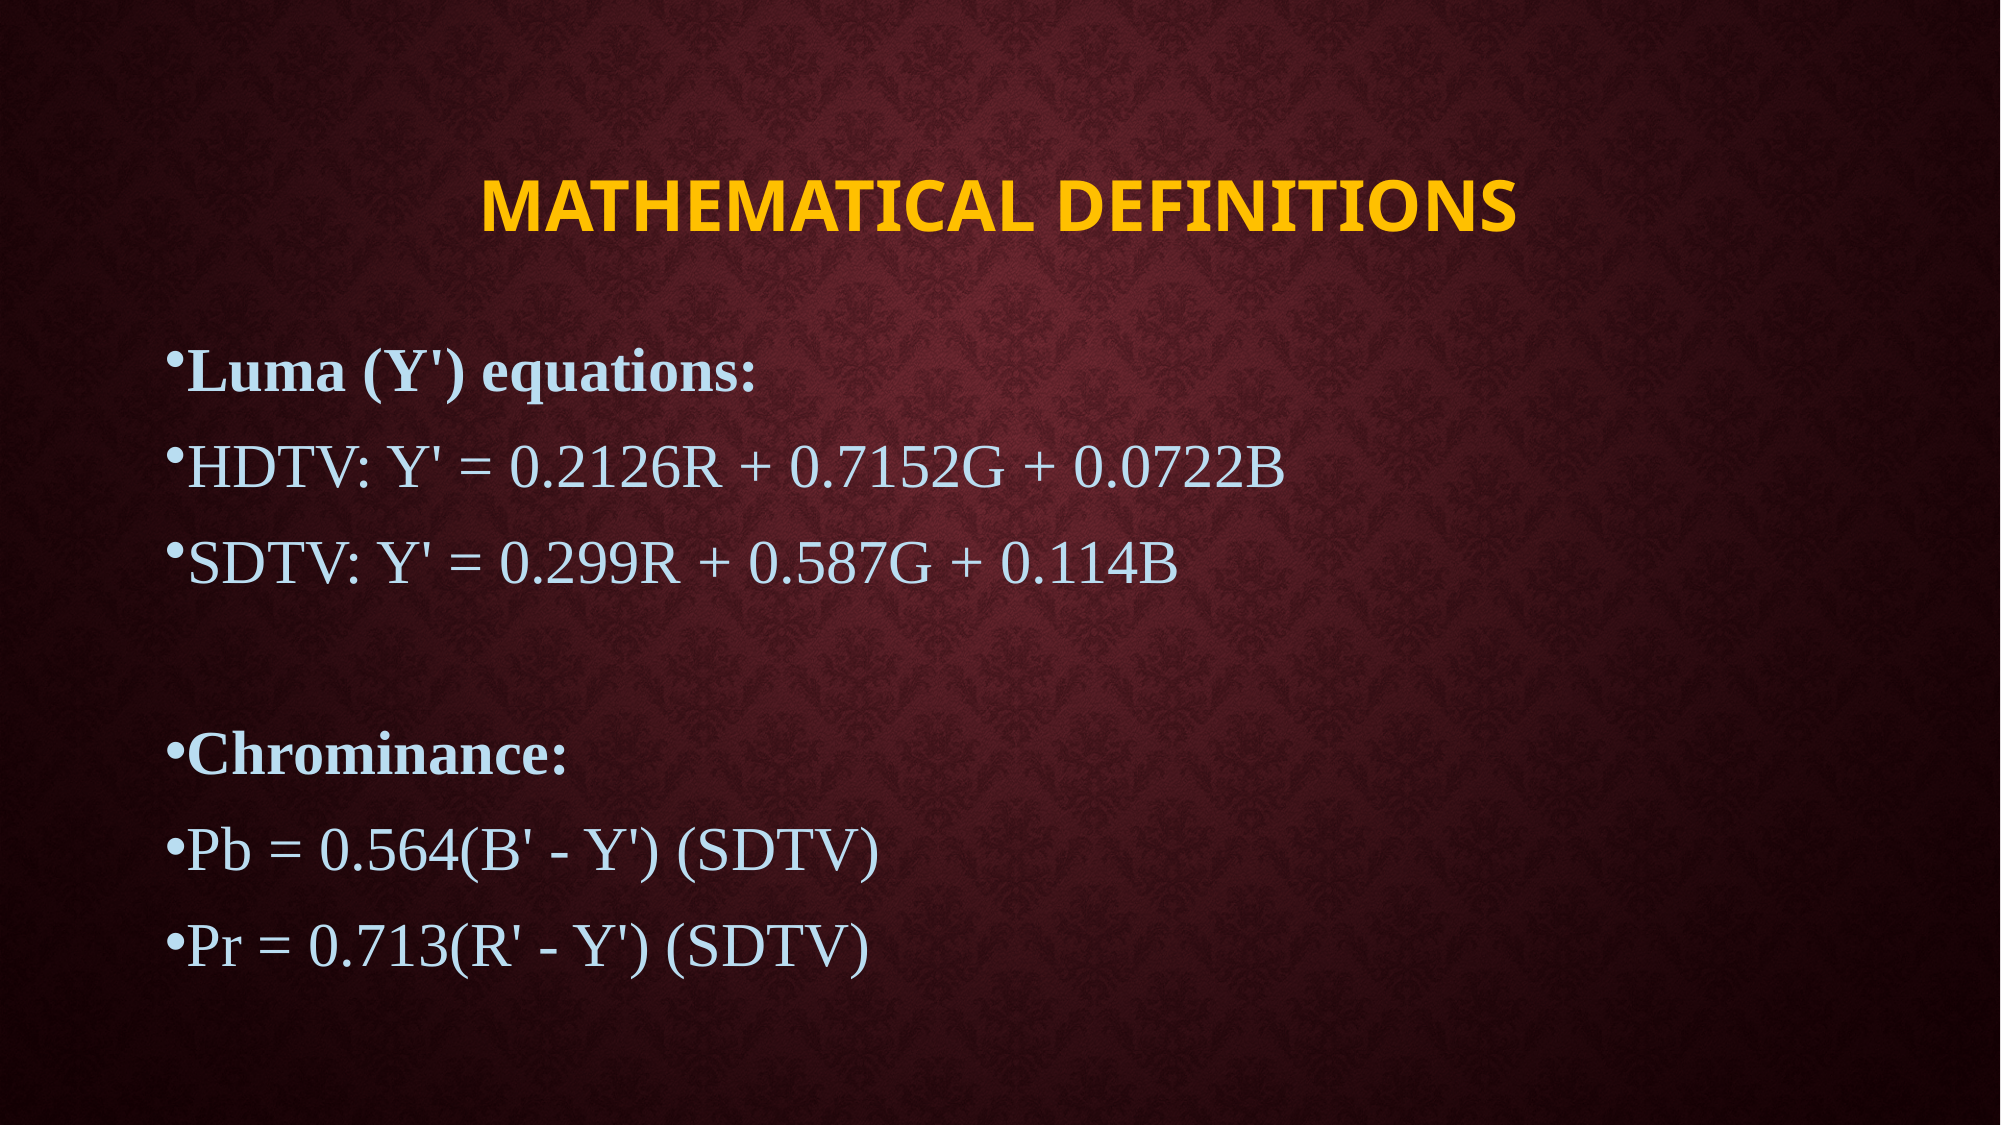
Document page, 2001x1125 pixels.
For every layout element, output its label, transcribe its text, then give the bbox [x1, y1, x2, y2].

title Mathematical Definitions [149, 99, 1849, 318]
list Luma (Y') equations: HDTV: Y' = 0.2126R + 0.7152G + 0.0722B SDTV: Y' = 0.299R + 0.587G + 0.114B Chrominance: Pb = 0.564(B' - Y') (SDTV) Pr = 0.713(R' - Y') (SDTV) [149, 321, 1500, 1082]
